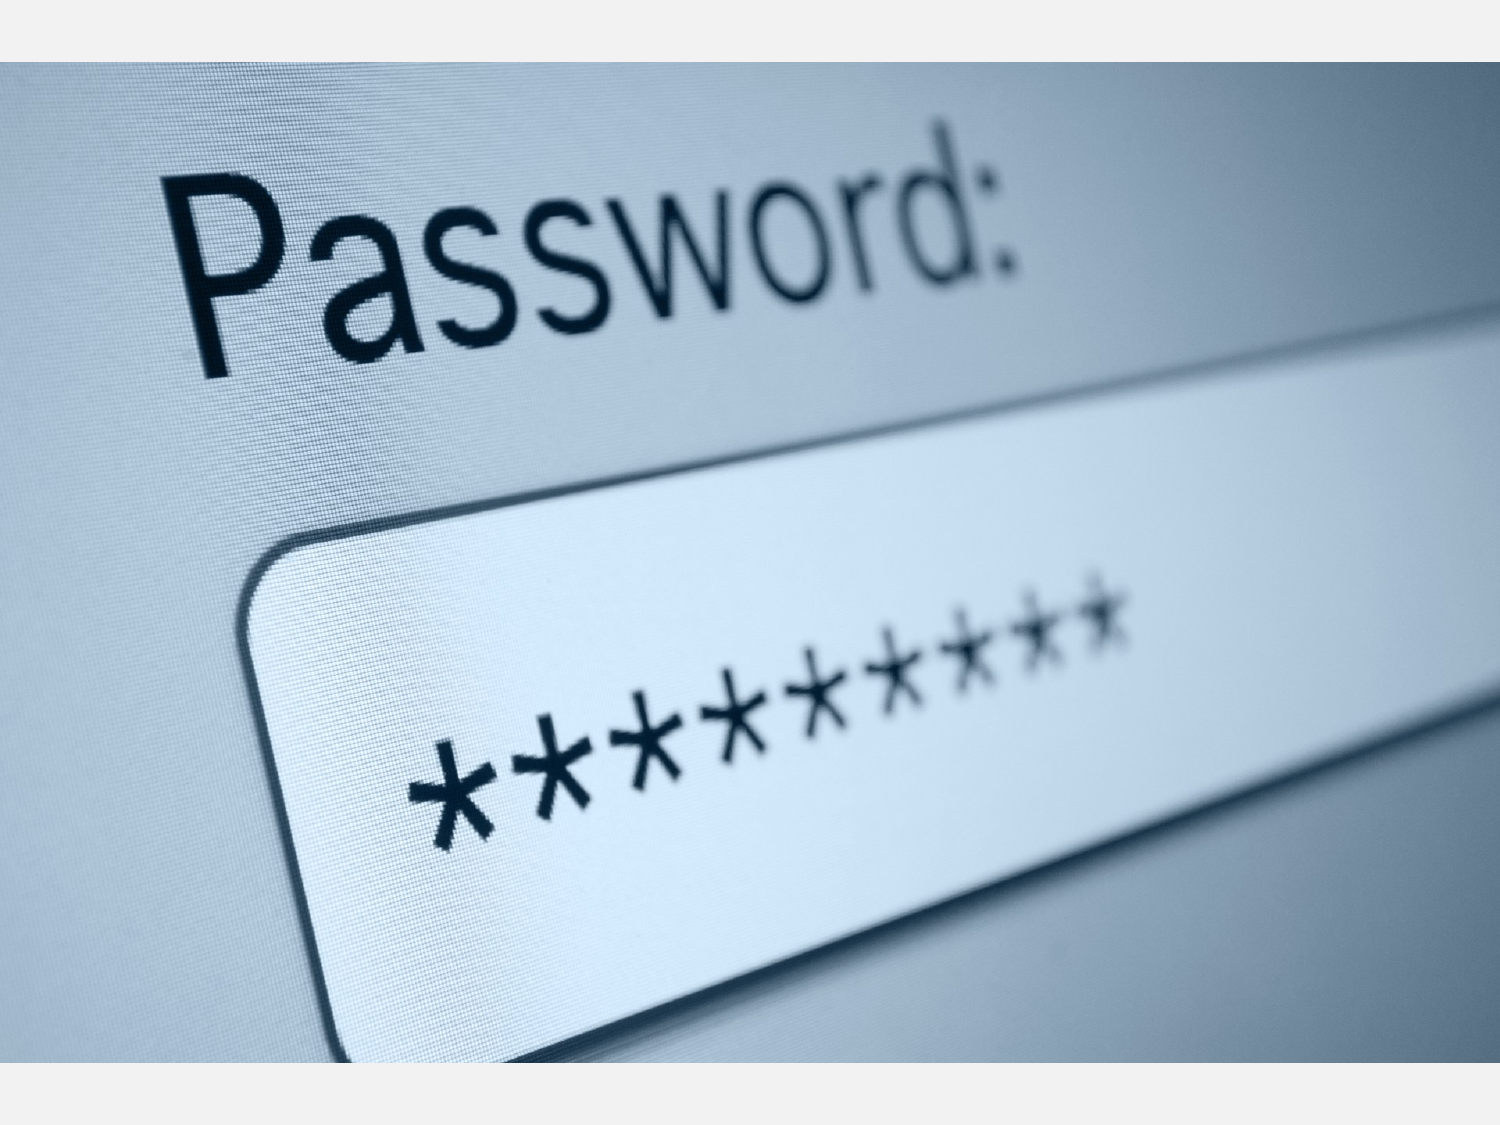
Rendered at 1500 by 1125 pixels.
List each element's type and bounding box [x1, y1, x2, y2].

picture [0, 62, 1500, 1063]
